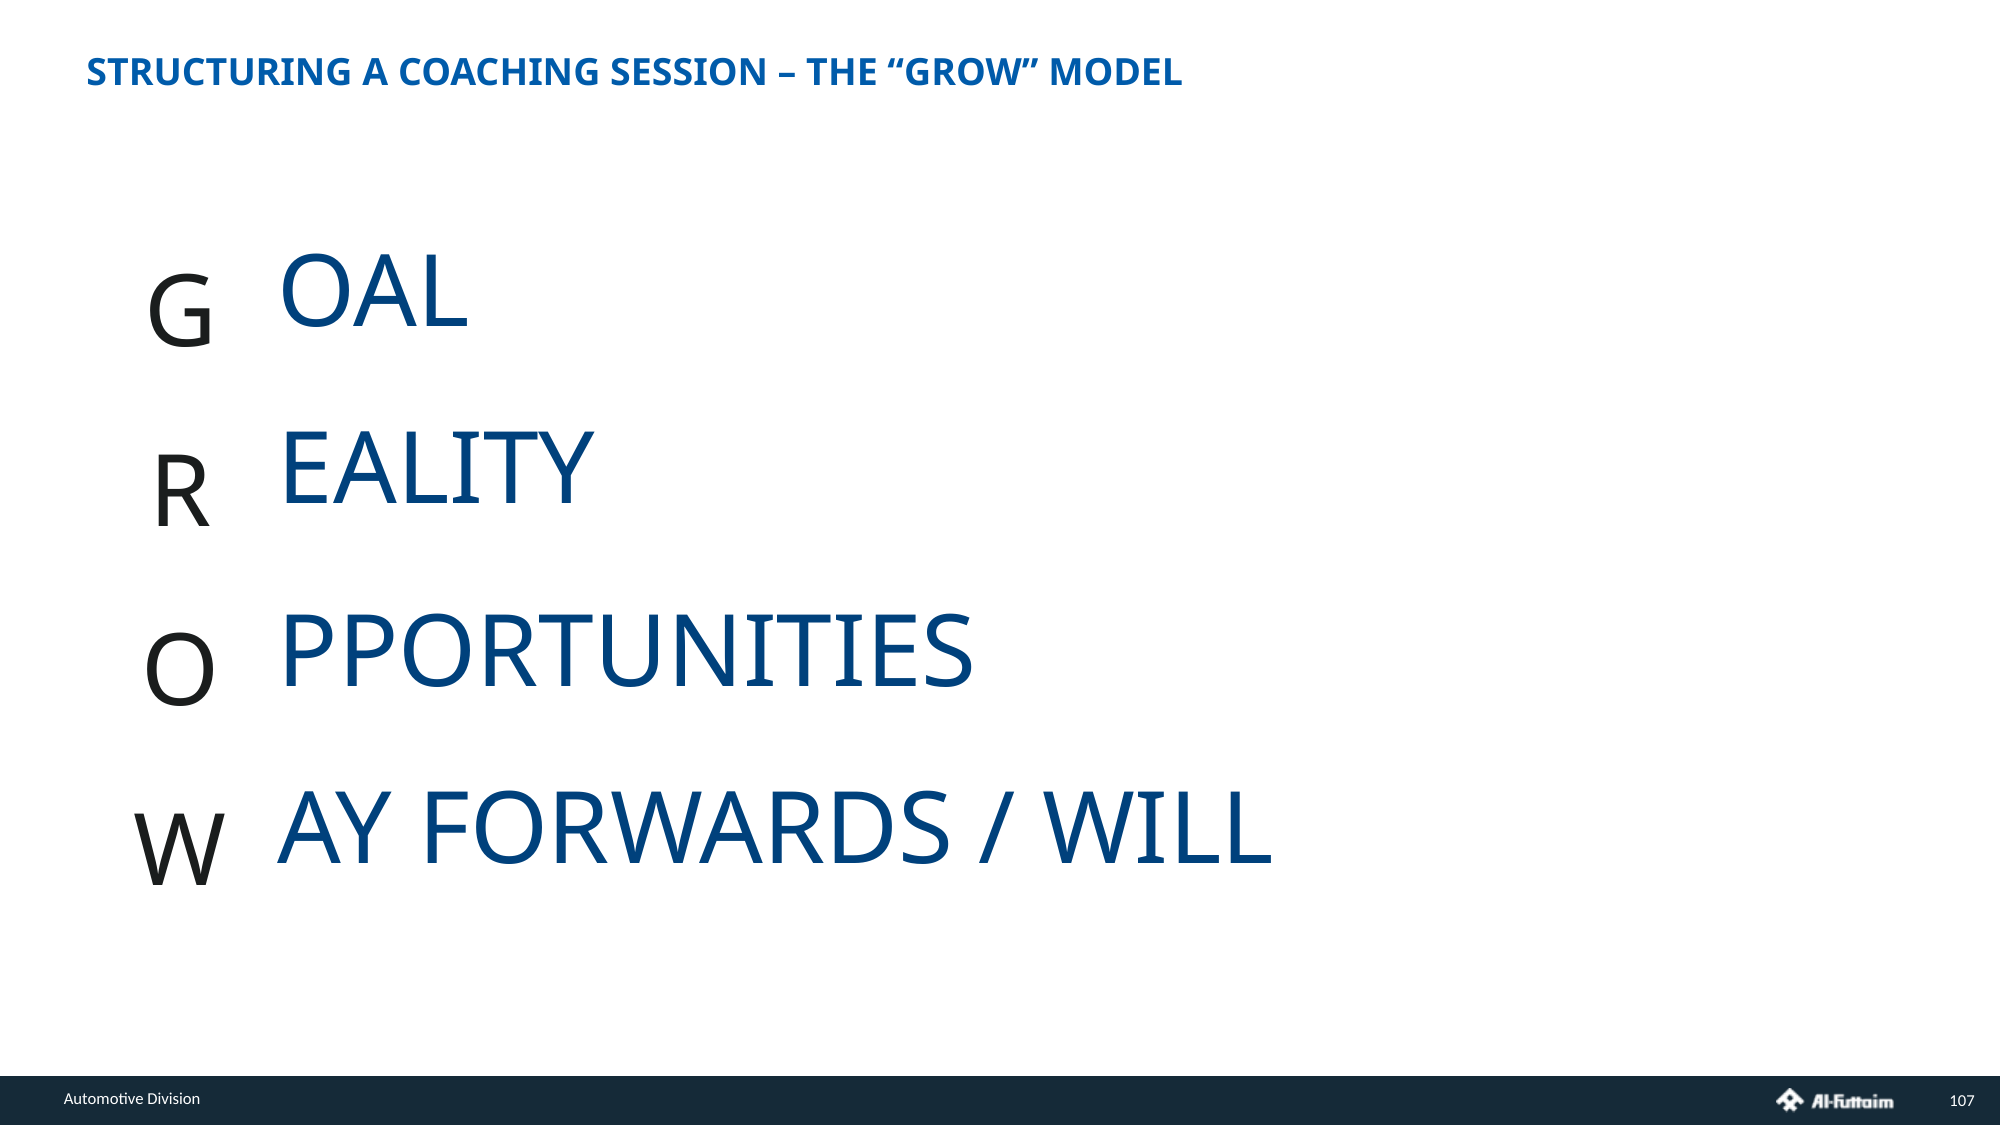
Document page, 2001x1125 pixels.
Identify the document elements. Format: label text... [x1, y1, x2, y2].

text_box OAL [262, 219, 765, 354]
text_box PPORTUNITIES [262, 579, 1489, 714]
text_box STRUCTURING A COACHING SESSION – THE “GROW” MODEL [86, 48, 1873, 94]
text_box G R O W [48, 178, 313, 914]
text_box AY FORWARDS / WILL [262, 756, 1489, 892]
text_box EALITY [262, 395, 765, 531]
